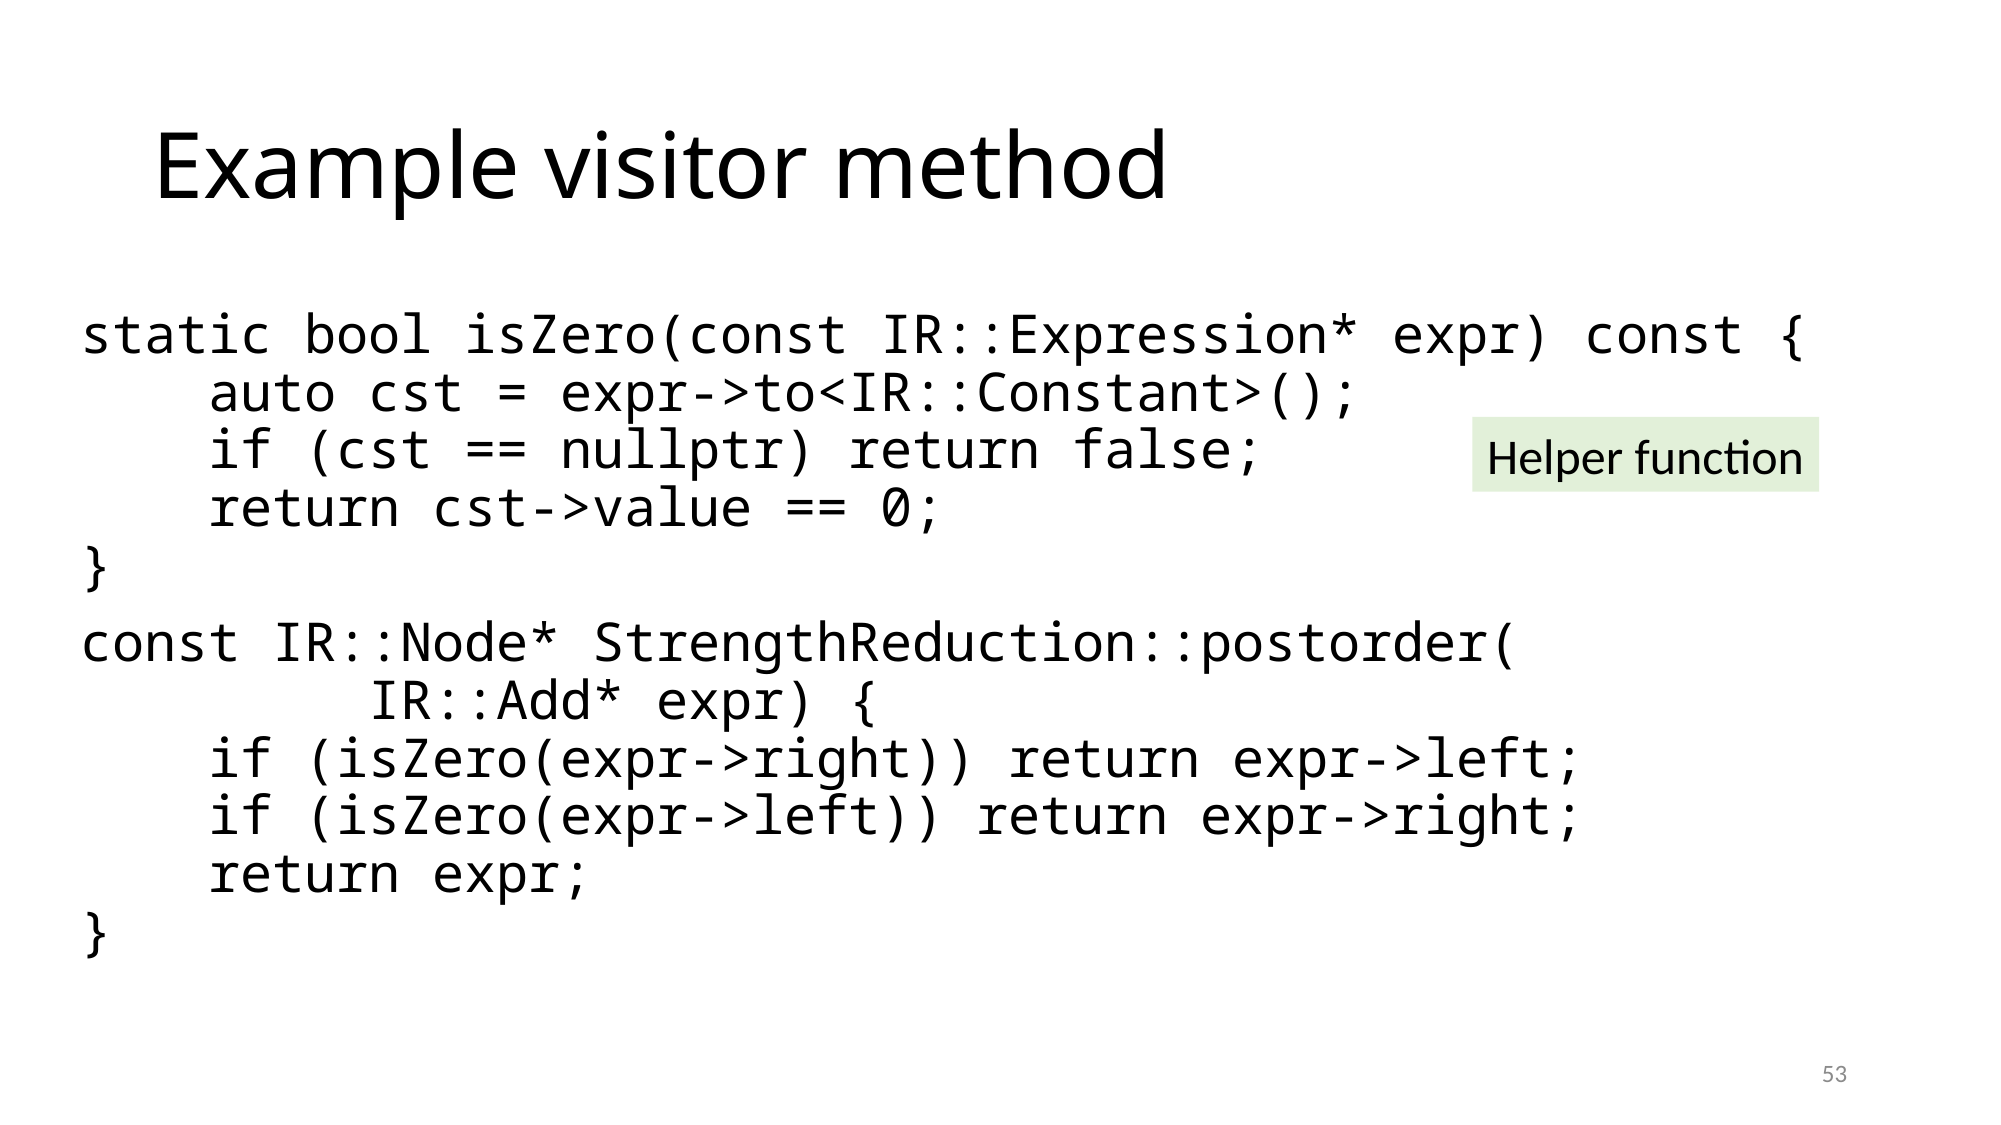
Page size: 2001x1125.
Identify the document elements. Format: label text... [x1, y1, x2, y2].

list static bool isZero(const IR::Expression* expr) const { auto cst = expr->to<IR::Constant>(); if (cst == nullptr) return false; return cst->value == 0; } const IR::Node* StrengthReduction::postorder( IR::Add* expr) { if (isZero(expr->right)) return expr->left; if (isZero(expr->left)) return expr->right; return expr; } [65, 299, 1863, 1014]
title Example visitor method [137, 59, 1863, 278]
slide_number 53 [1412, 1042, 1863, 1103]
text_box Helper function [1472, 416, 1820, 492]
